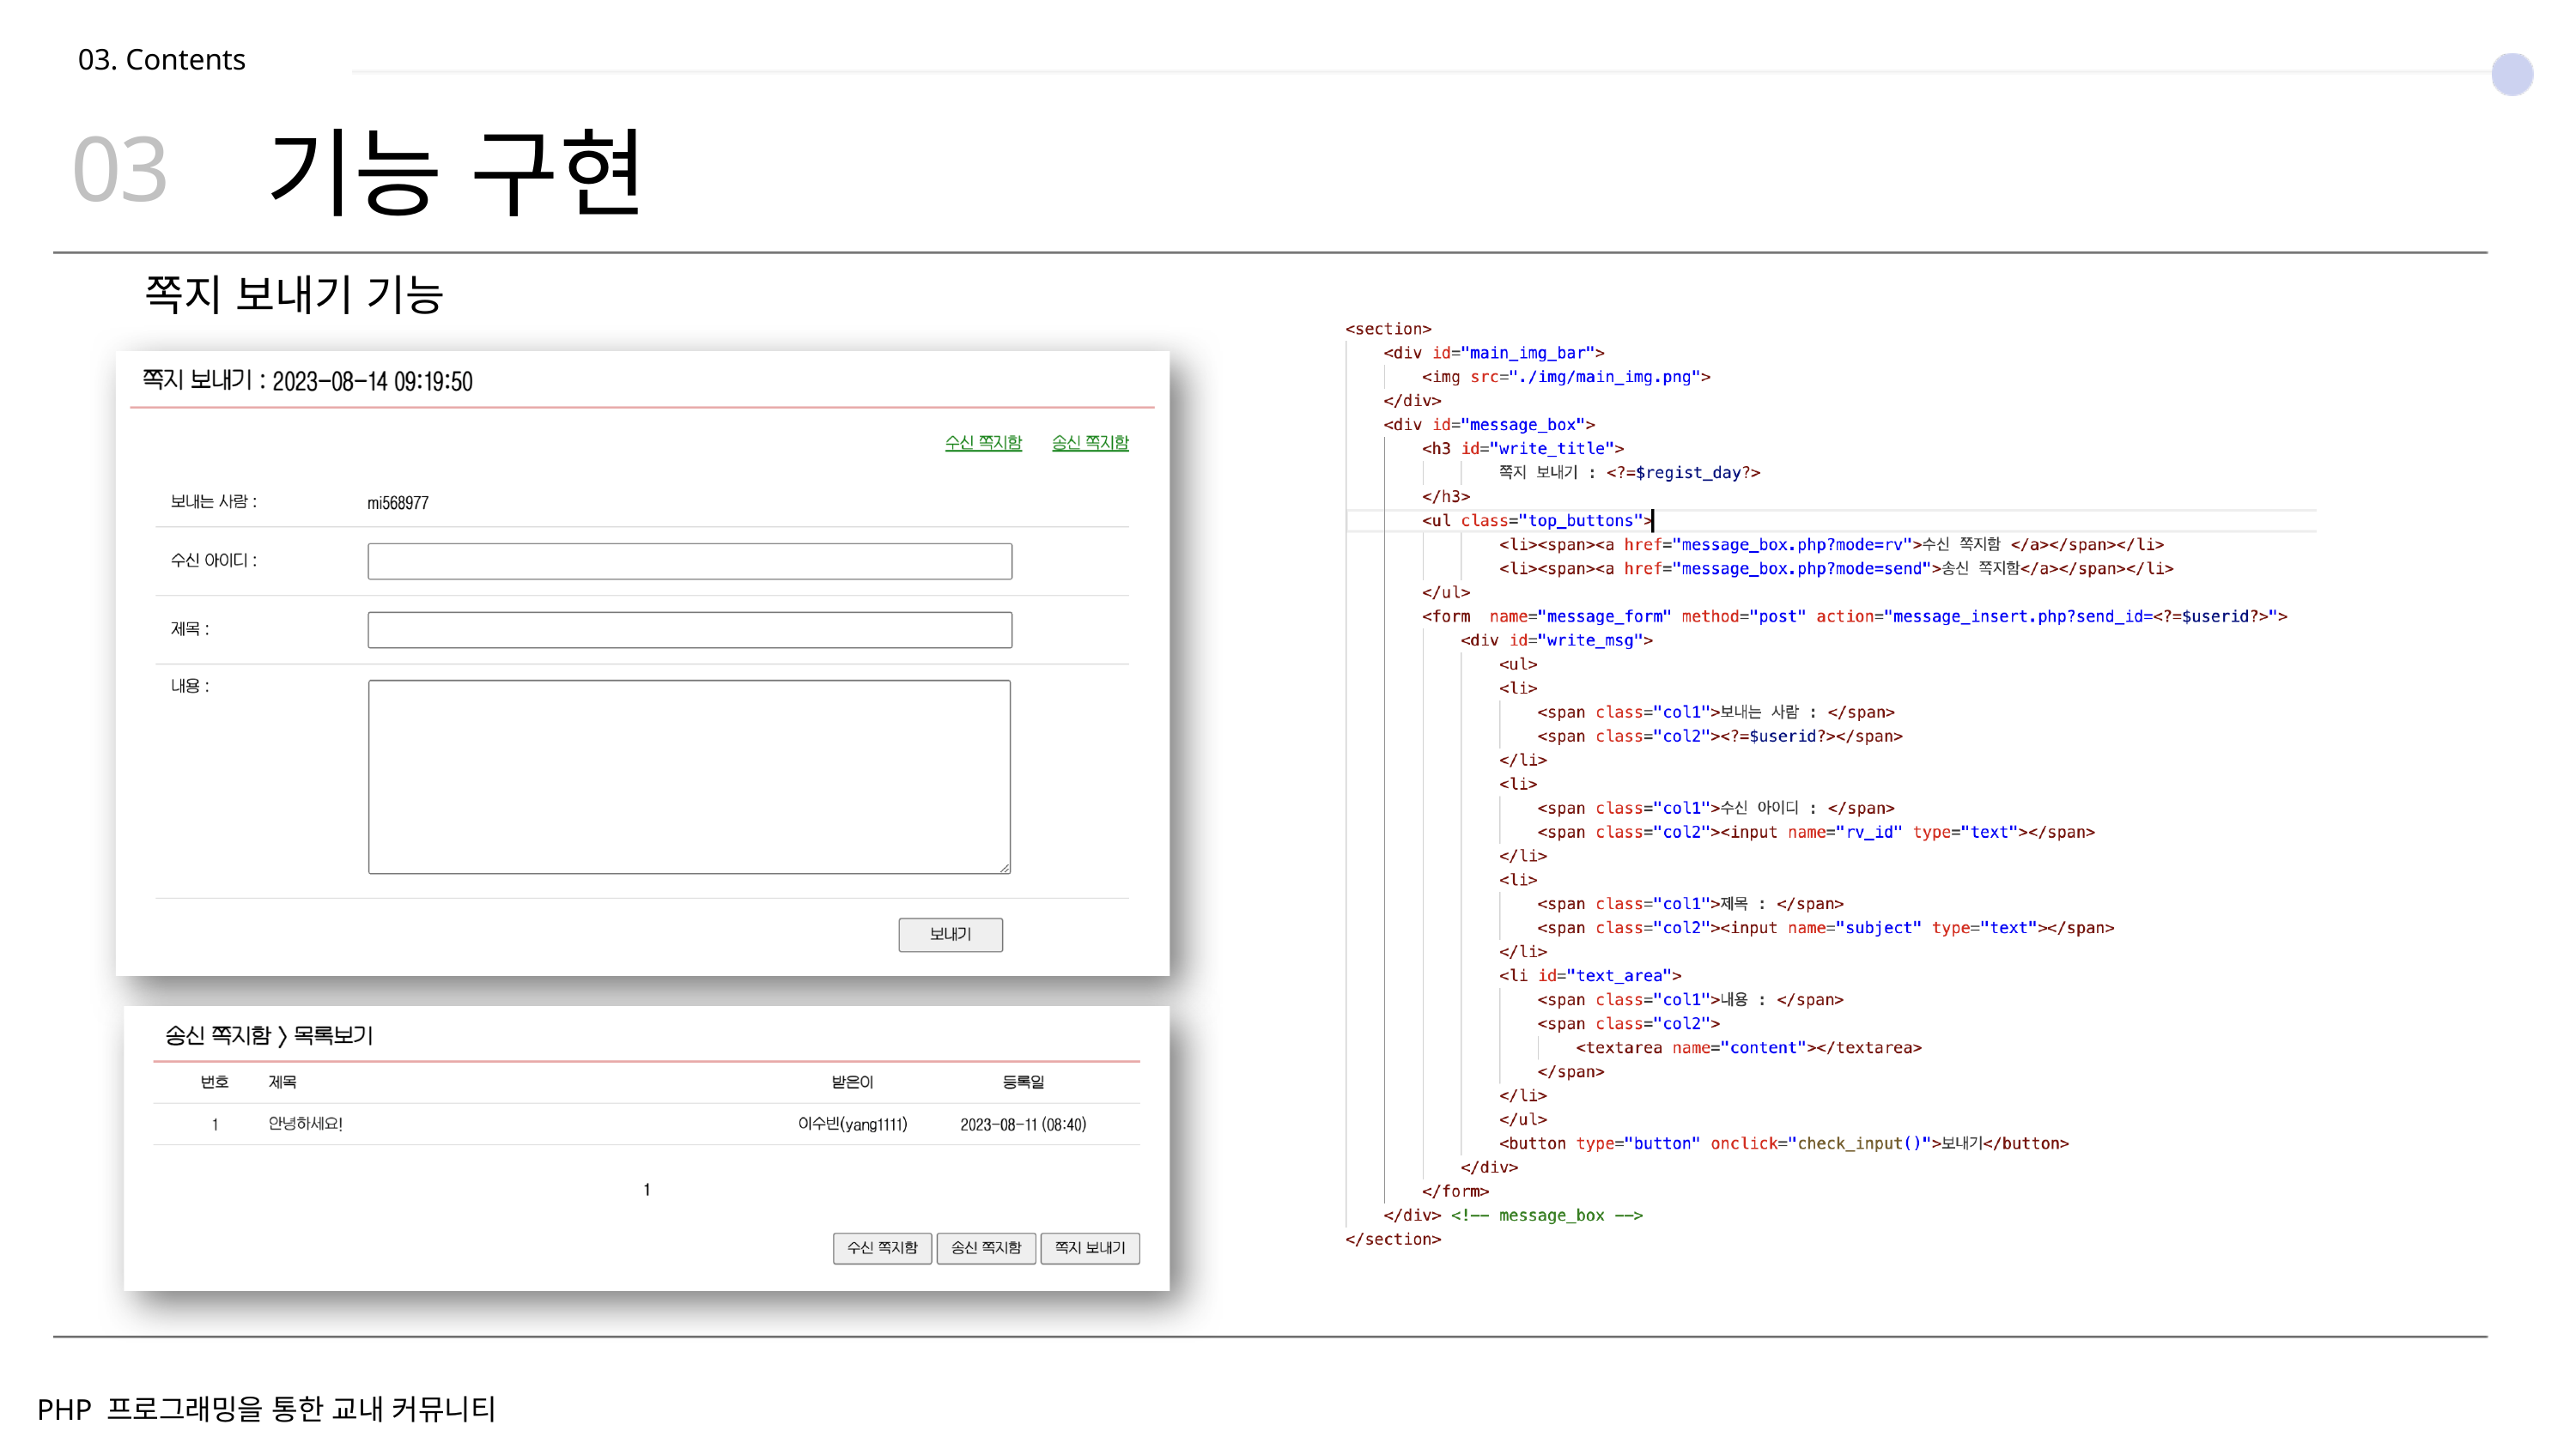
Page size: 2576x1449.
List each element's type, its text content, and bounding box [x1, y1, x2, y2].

picture [124, 1006, 1170, 1291]
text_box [64, 34, 2534, 96]
text_box 쪽지 보내기 기능 [132, 264, 730, 326]
text_box 03 [58, 106, 296, 227]
text_box 기능 구현 [252, 106, 1792, 235]
picture [115, 351, 1170, 976]
picture [1320, 317, 2317, 1252]
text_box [53, 1335, 2488, 1338]
text_box PHP 프로그래밍을 통한 교내 커뮤니티 [24, 1385, 1578, 1433]
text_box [53, 252, 2488, 255]
